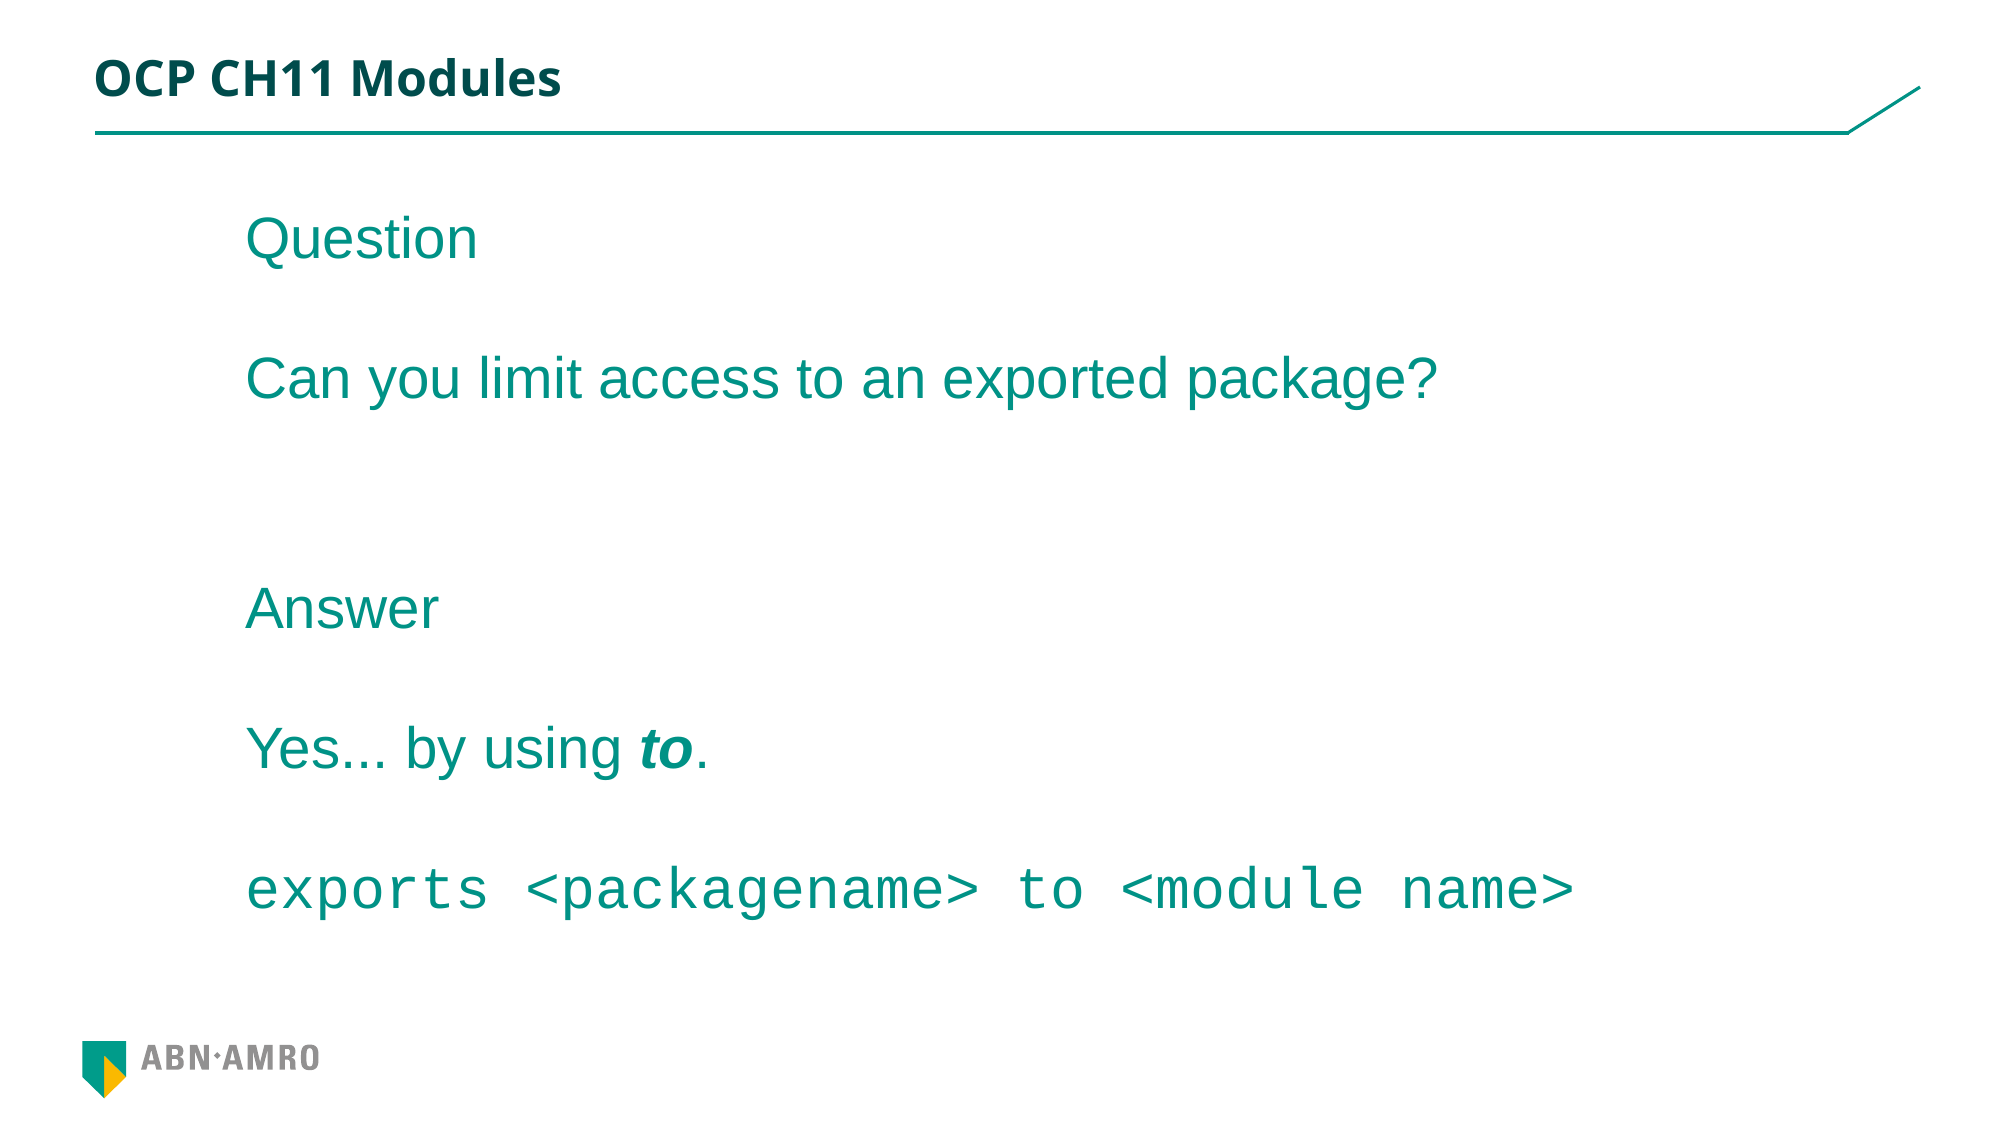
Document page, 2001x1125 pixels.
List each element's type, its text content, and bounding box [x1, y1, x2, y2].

text_box Answer Yes... by using to. exports <packagename> to <module name> [230, 562, 1709, 928]
title OCP CH11 Modules [78, 30, 2000, 114]
text_box Question Can you limit access to an exported package? [230, 192, 1709, 417]
